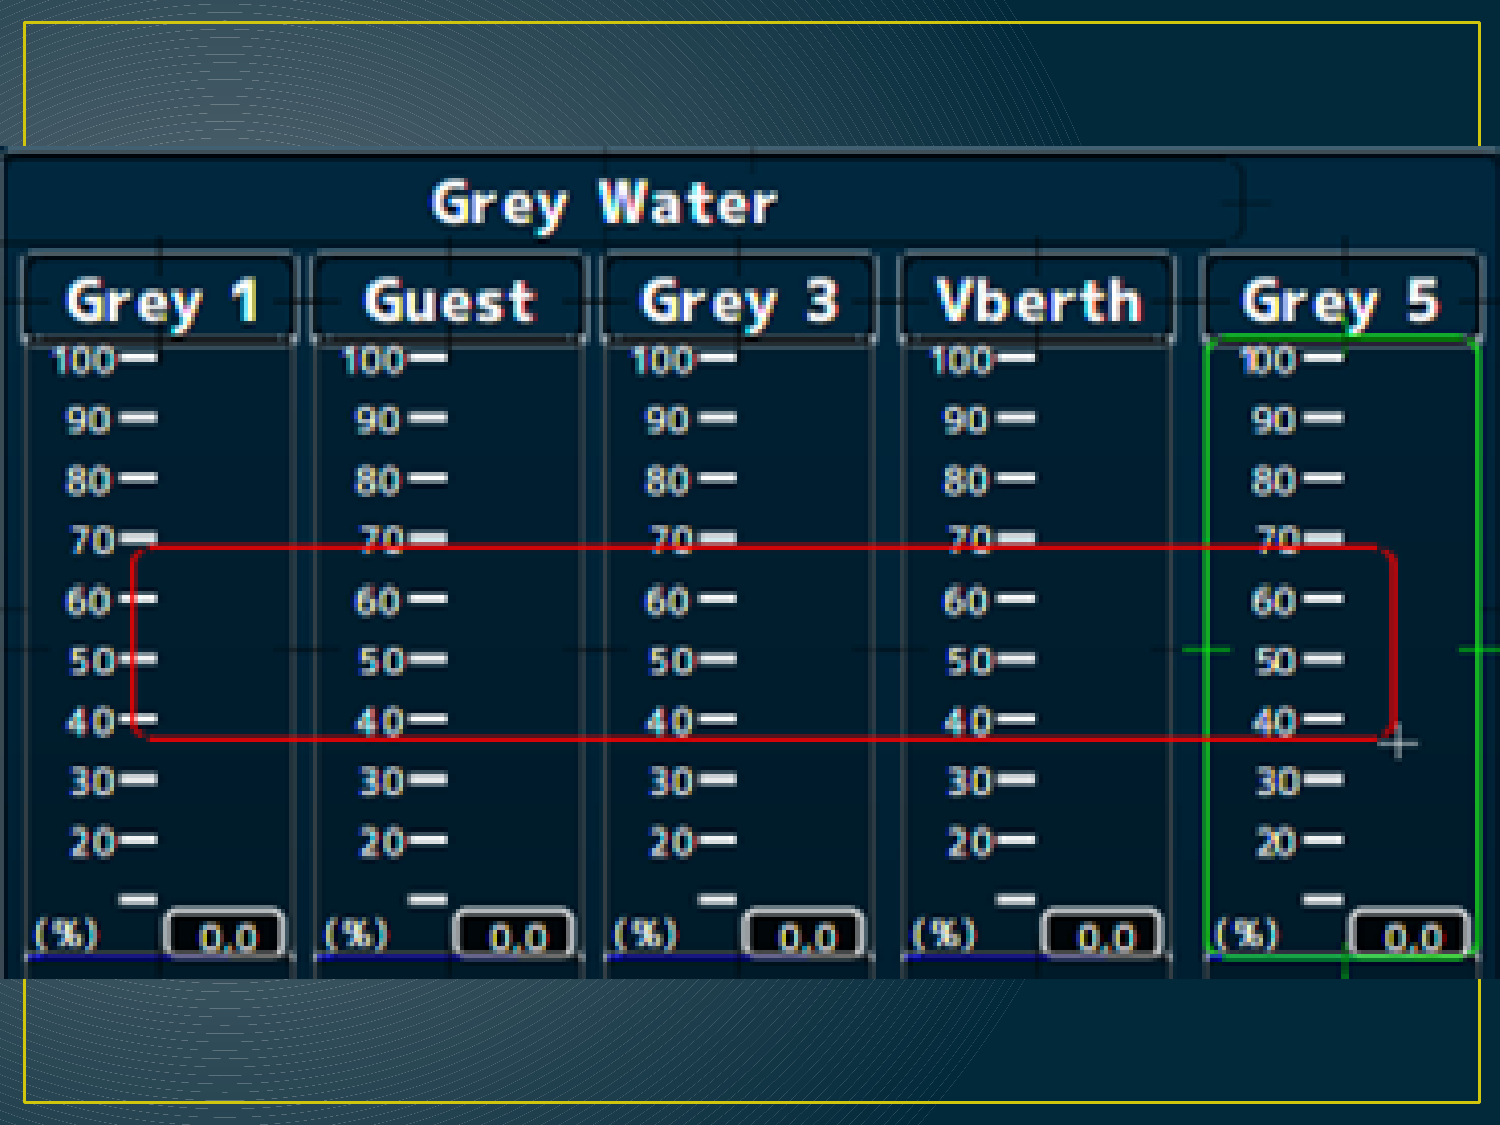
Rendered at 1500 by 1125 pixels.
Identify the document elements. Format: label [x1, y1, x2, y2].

picture [979, 983, 991, 992]
picture [0, 140, 1500, 979]
